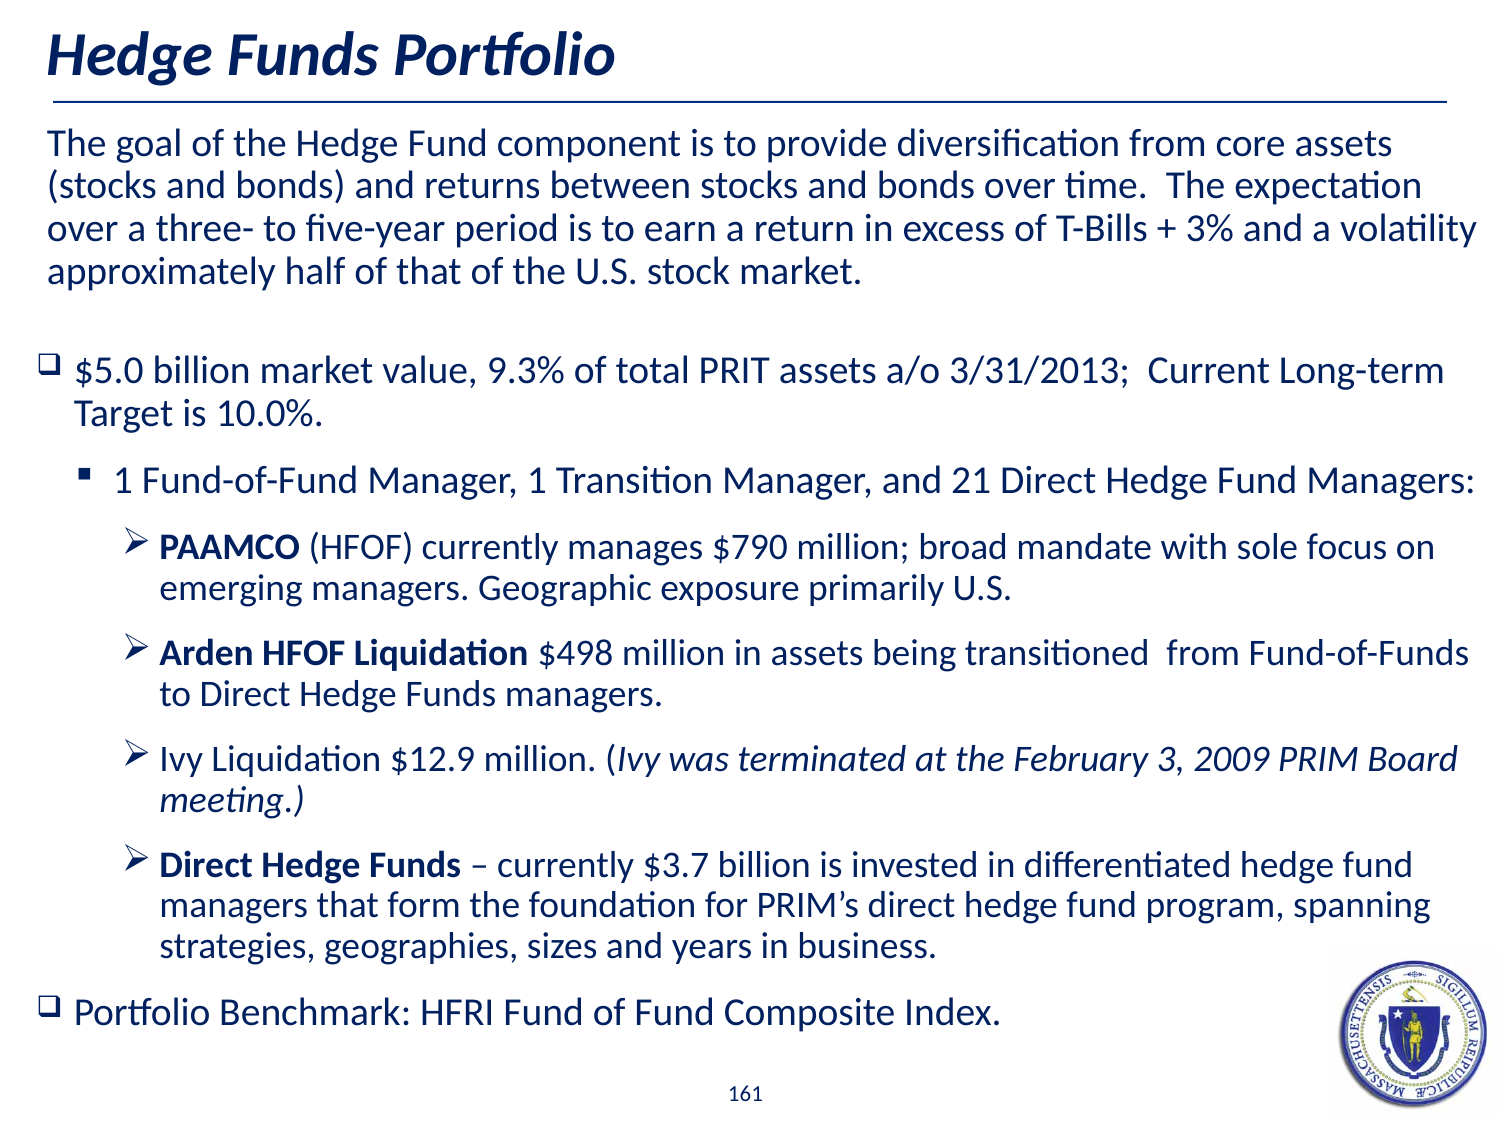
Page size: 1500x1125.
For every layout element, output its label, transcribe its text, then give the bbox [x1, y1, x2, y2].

picture [1329, 1052, 1499, 1117]
title Hedge Funds Portfolio [46, 0, 1447, 88]
text_box The goal of the Hedge Fund component is to provide diversification from core assets (stocks and bonds) and returns between stocks and bonds over time. The expectation over a three- to five-year period is to earn a return in excess of T-Bills + 3% and a volatility approximately half of that of the U.S. stock market. $5.0 billion market value, 9.3% of total PRIT assets a/o 3/31/2013; Current Long-term Target is 10.0%. 1 Fund-of-Fund Manager, 1 Transition Manager, and 21 Direct Hedge Fund Managers: PAAMCO (HFOF) currently manages $790 million; broad mandate with sole focus on emerging managers. Geographic exposure primarily U.S. Arden HFOF Liquidation $498 million in assets being transitioned from Fund-of-Funds to Direct Hedge Funds managers. Ivy Liquidation $12.9 million. (Ivy was terminated at the February 3, 2009 PRIM Board meeting.) Direct Hedge Funds – currently $3.7 billion is invested in differentiated hedge fund managers that form the foundation for PRIM’s direct hedge fund program, spanning strategies, geographies, sizes and years in business. Portfolio Benchmark: HFRI Fund of Fund Composite Index. [0, 114, 1500, 1052]
